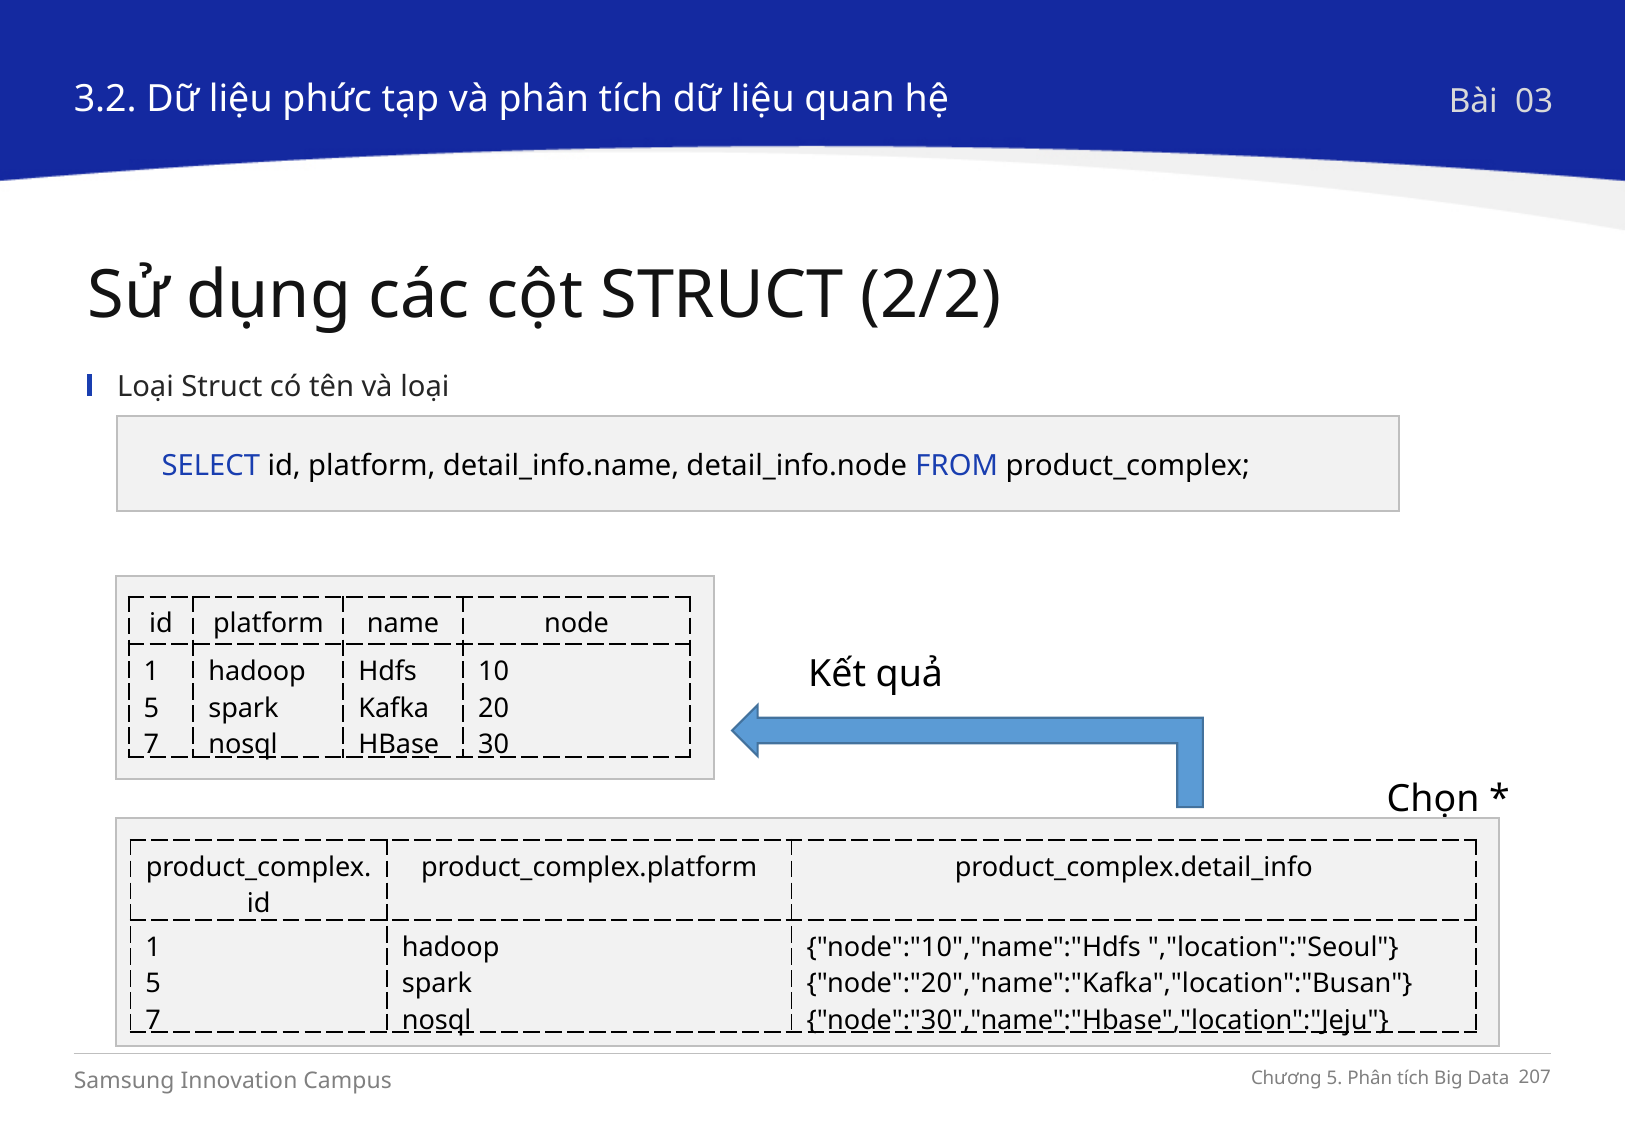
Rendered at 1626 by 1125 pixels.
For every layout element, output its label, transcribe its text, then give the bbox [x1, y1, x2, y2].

list Loại Struct có tên và loại [87, 365, 1531, 516]
table_header product_complex.id [130, 840, 387, 920]
text_box [730, 702, 1204, 809]
list 3.2. Dữ liệu phức tạp và phân tích dữ liệu quan hệ [73, 73, 1396, 119]
table_cell hadoop spark nosql [387, 920, 792, 1032]
table_cell 1 5 7 [129, 644, 193, 757]
table_cell Hdfs Kafka HBase [343, 644, 463, 757]
table_cell hadoop spark nosql [193, 644, 343, 757]
table_header product_complex.platform [387, 840, 792, 920]
table_header node [463, 597, 690, 644]
table_cell 1 5 7 [130, 920, 387, 1032]
text_box Chọn * [1371, 766, 1587, 827]
text_box Kết quả [793, 641, 988, 702]
list Bài 03 [1423, 79, 1554, 120]
picture [0, 0, 1625, 1125]
table_header platform [193, 597, 343, 644]
text_box [115, 817, 1500, 1047]
text_box [115, 575, 715, 780]
table_cell 10 20 30 [463, 644, 690, 757]
table_cell {"node":"10","name":"Hdfs ","location":"Seoul"} {"node":"20","name":"Kafka","location":"Busan"} {"node":"30","name":"Hbase","location":"Jeju"} [792, 920, 1476, 1032]
text_box SELECT id, platform, detail_info.name, detail_info.node FROM product_complex; [116, 415, 1400, 512]
table_header name [343, 597, 463, 644]
table_header id [129, 597, 193, 644]
list Sử dụng các cột STRUCT (2/2) [87, 249, 1531, 331]
table_header product_complex.detail_info [792, 840, 1476, 920]
